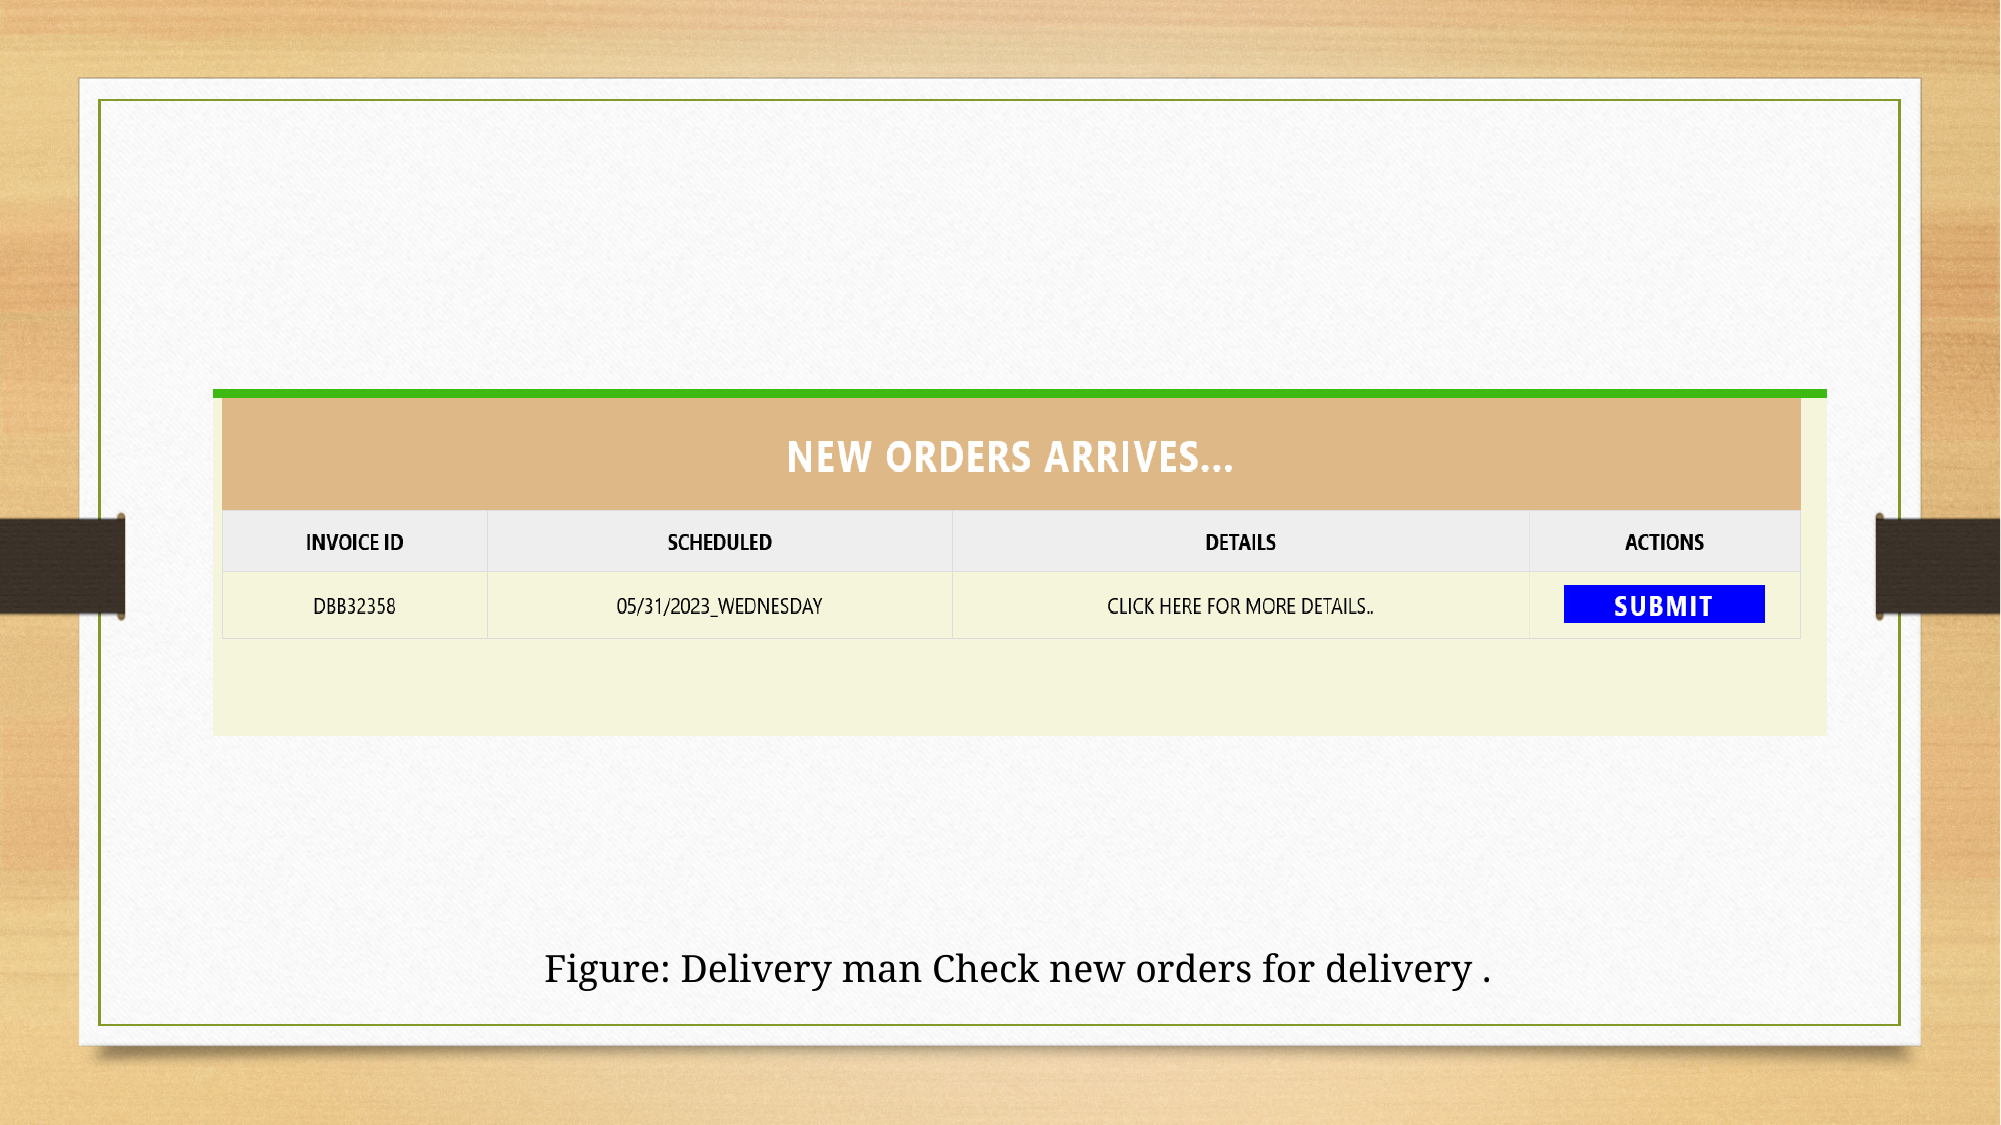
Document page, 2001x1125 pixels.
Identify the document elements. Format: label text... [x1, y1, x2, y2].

picture [0, 0, 2001, 1125]
text_box Figure: Delivery man Check new orders for delivery . [529, 937, 1508, 998]
